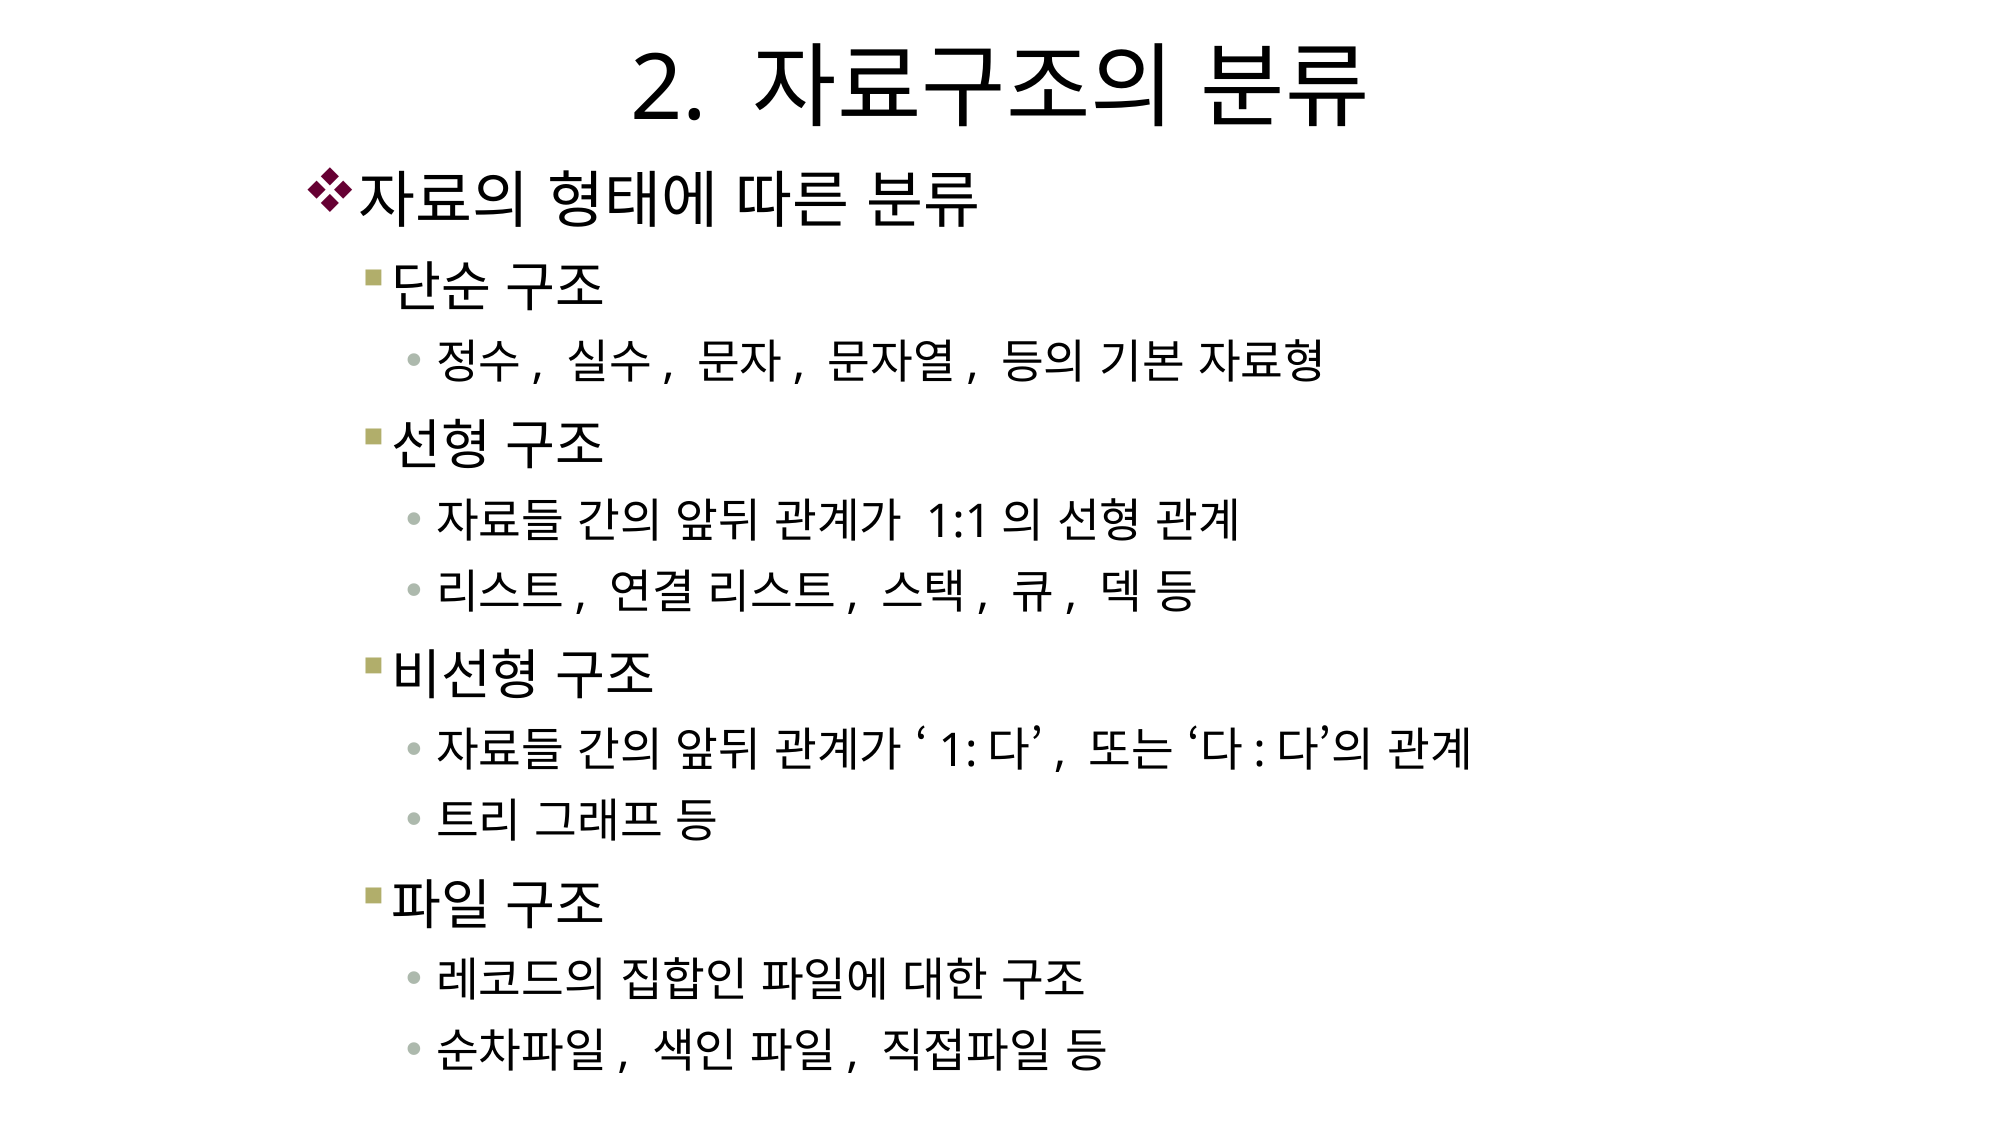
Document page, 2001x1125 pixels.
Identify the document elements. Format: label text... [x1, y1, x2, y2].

list 자료의 형태에 따른 분류 단순 구조 정수, 실수, 문자, 문자열, 등의 기본 자료형 선형 구조 자료들 간의 앞뒤 관계가 1:1의 선형 관계 리스트, 연결 리스트, 스택, 큐, 덱 등 비선형 구조 자료들 간의 앞뒤 관계가 ‘1:다’, 또는 ‘다:다’의 관계 트리 그래프 등 파일 구조 레코드의 집합인 파일에 대한 구조 순차파일, 색인 파일, 직접파일 등 [287, 152, 1713, 1091]
title 2. 자료구조의 분류 [99, 19, 1900, 147]
